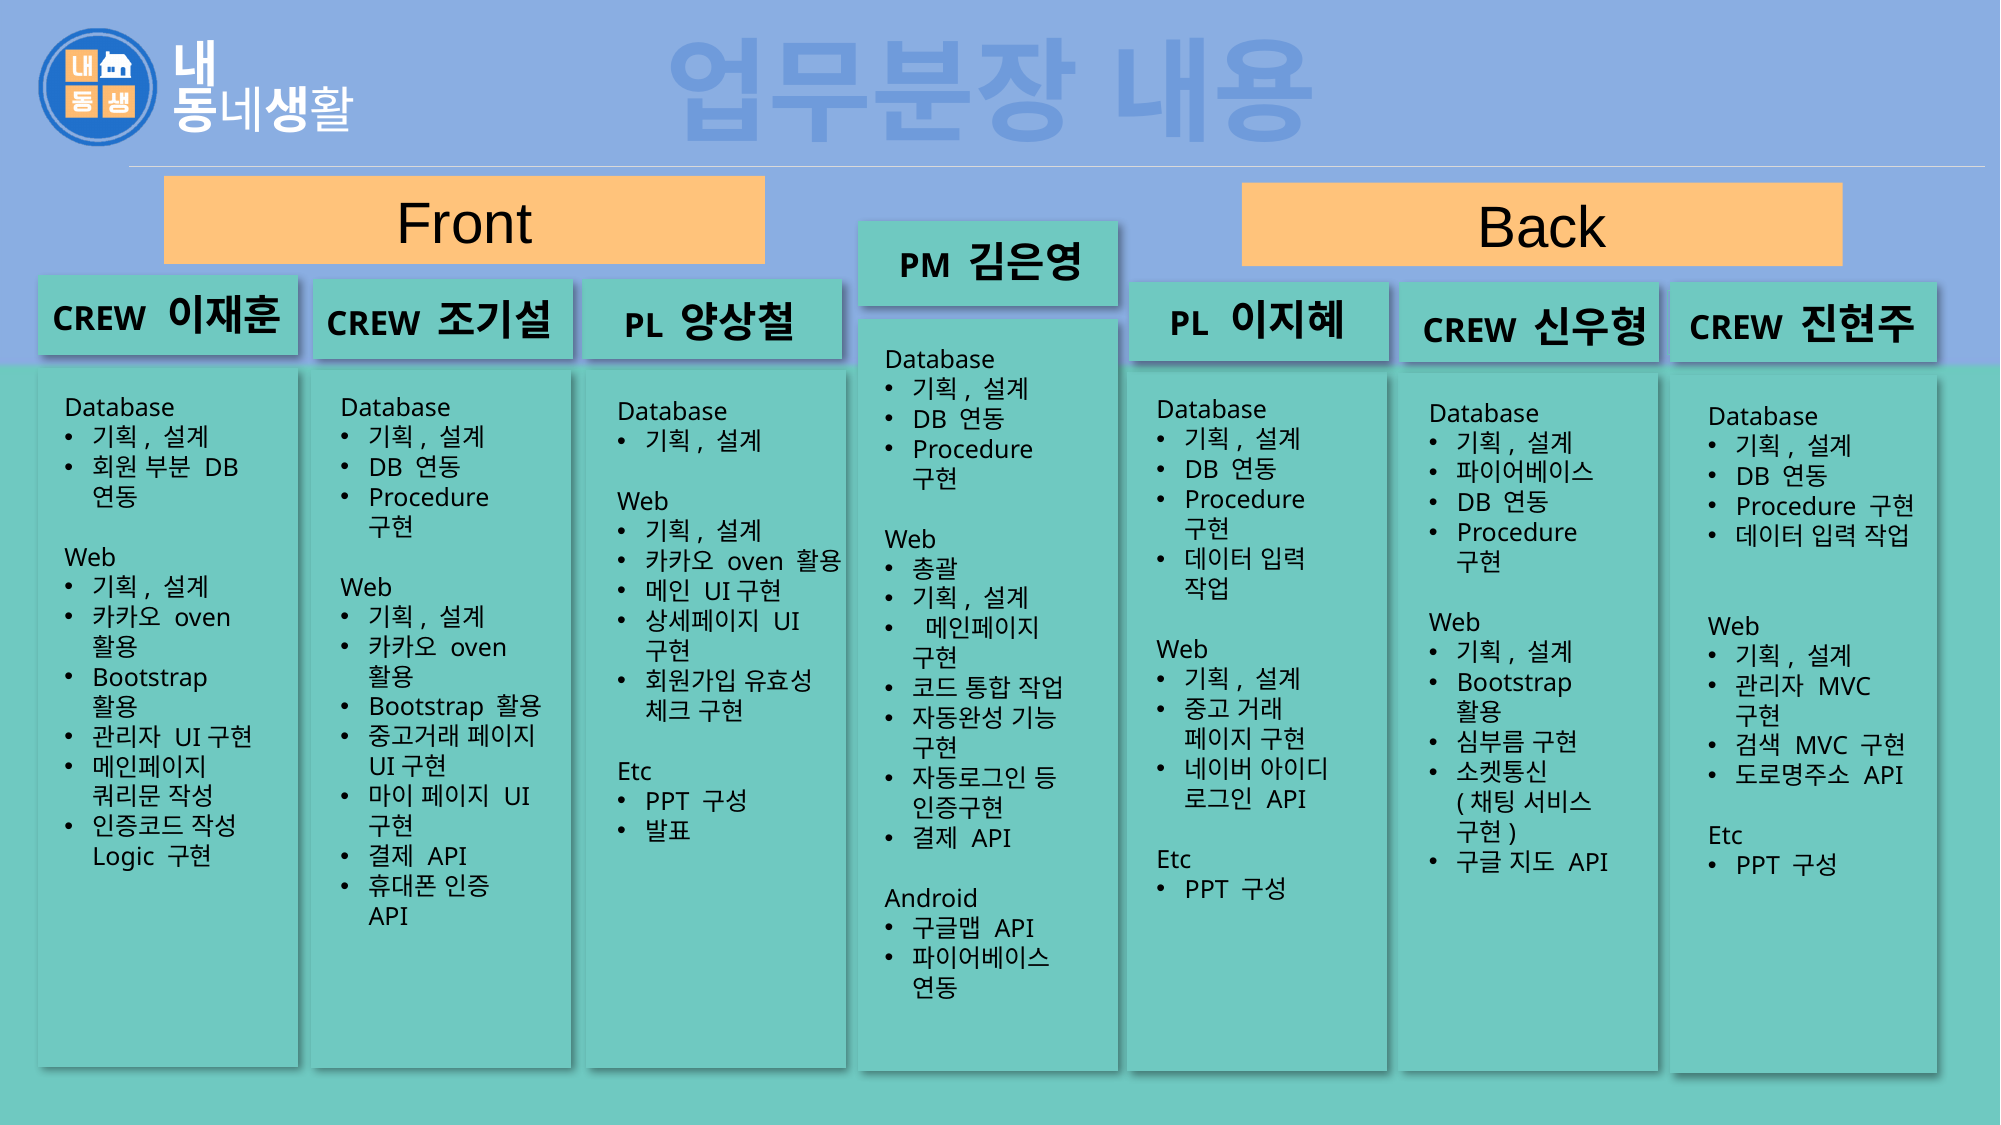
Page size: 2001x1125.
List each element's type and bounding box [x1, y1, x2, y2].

text_box [0, 0, 2000, 1125]
text_box [20, 10, 491, 164]
